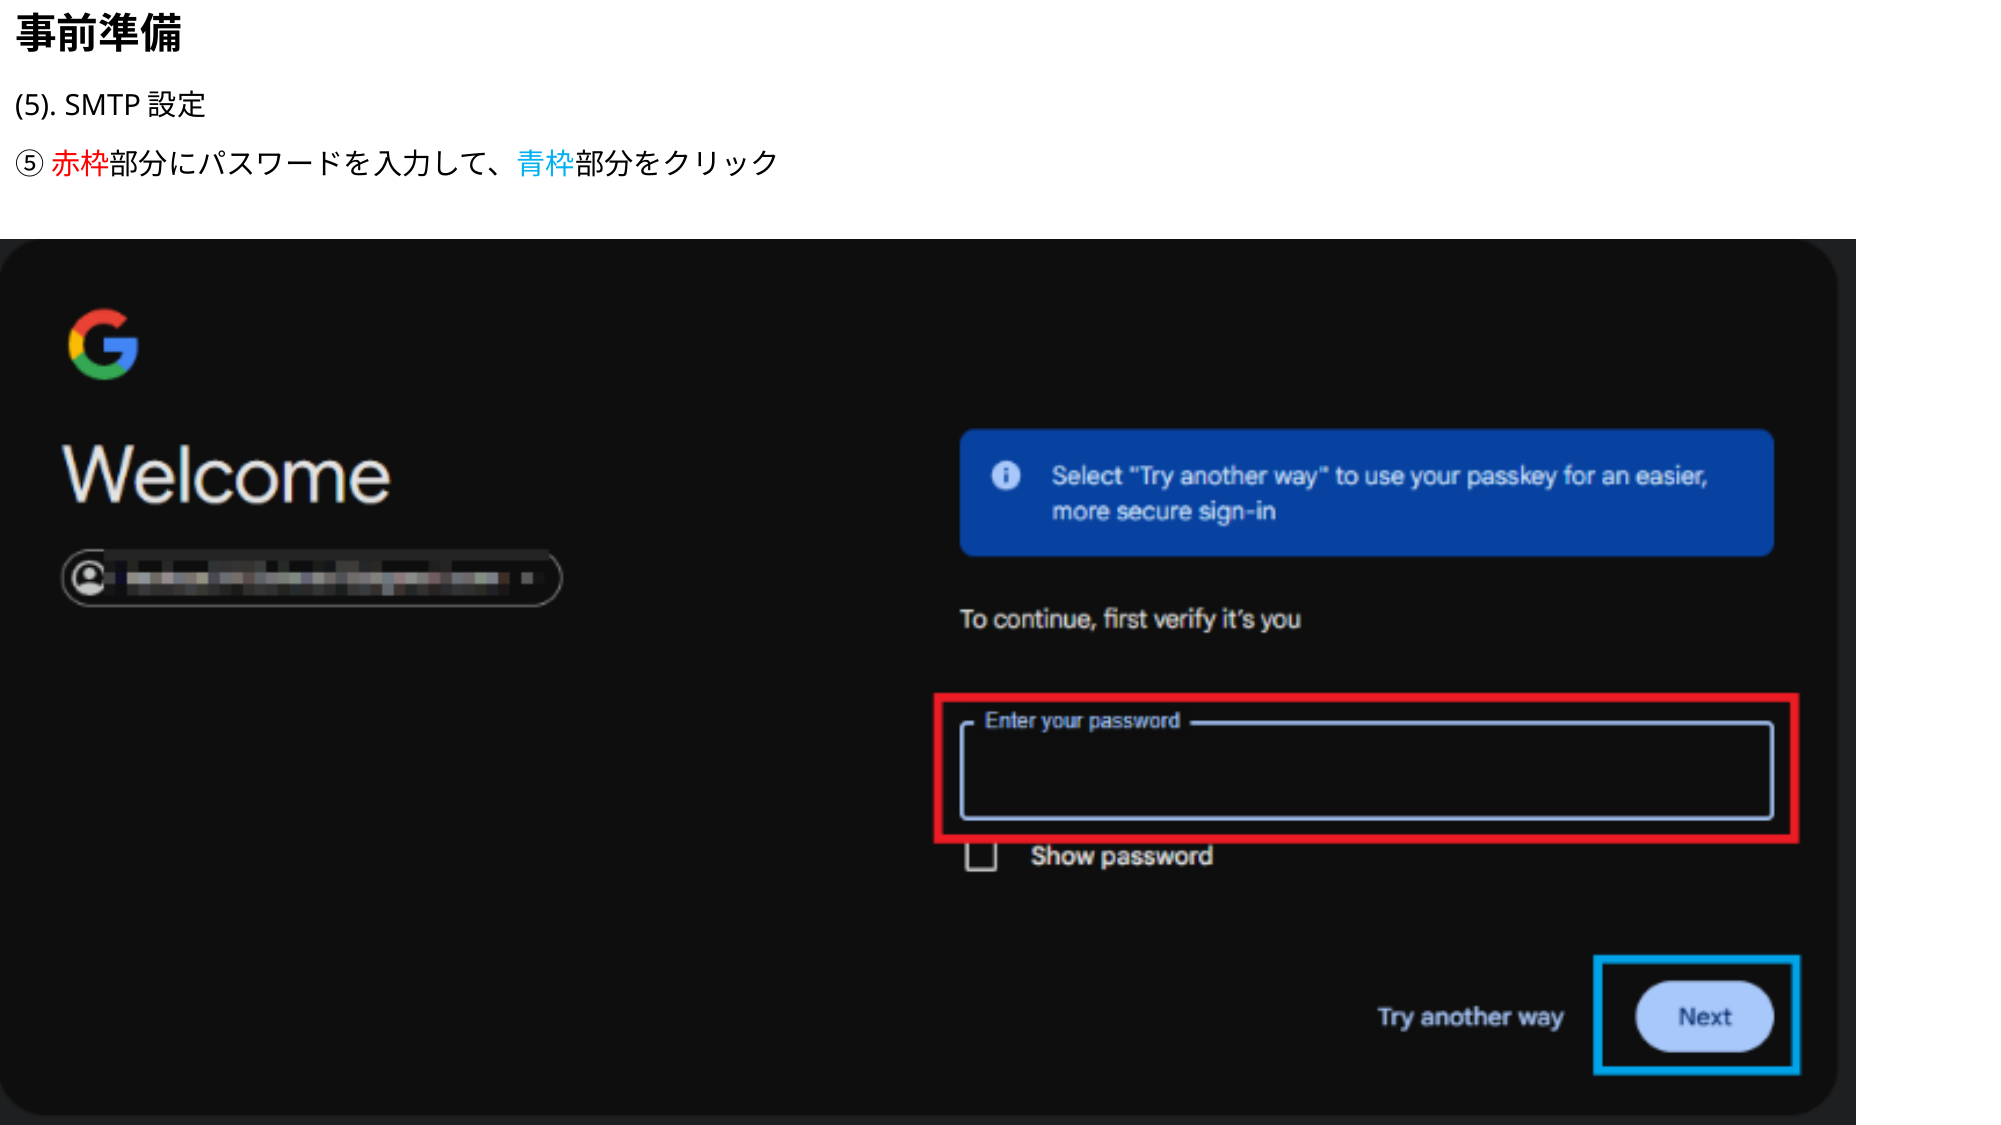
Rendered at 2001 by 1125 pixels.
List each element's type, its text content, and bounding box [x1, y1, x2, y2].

text_box (5). SMTP設定 [0, 70, 2000, 141]
title 事前準備 [0, 0, 2000, 70]
picture [0, 238, 1856, 1125]
text_box ⑤赤枠部分にパスワードを入力して、青枠部分をクリック [0, 141, 2000, 1125]
